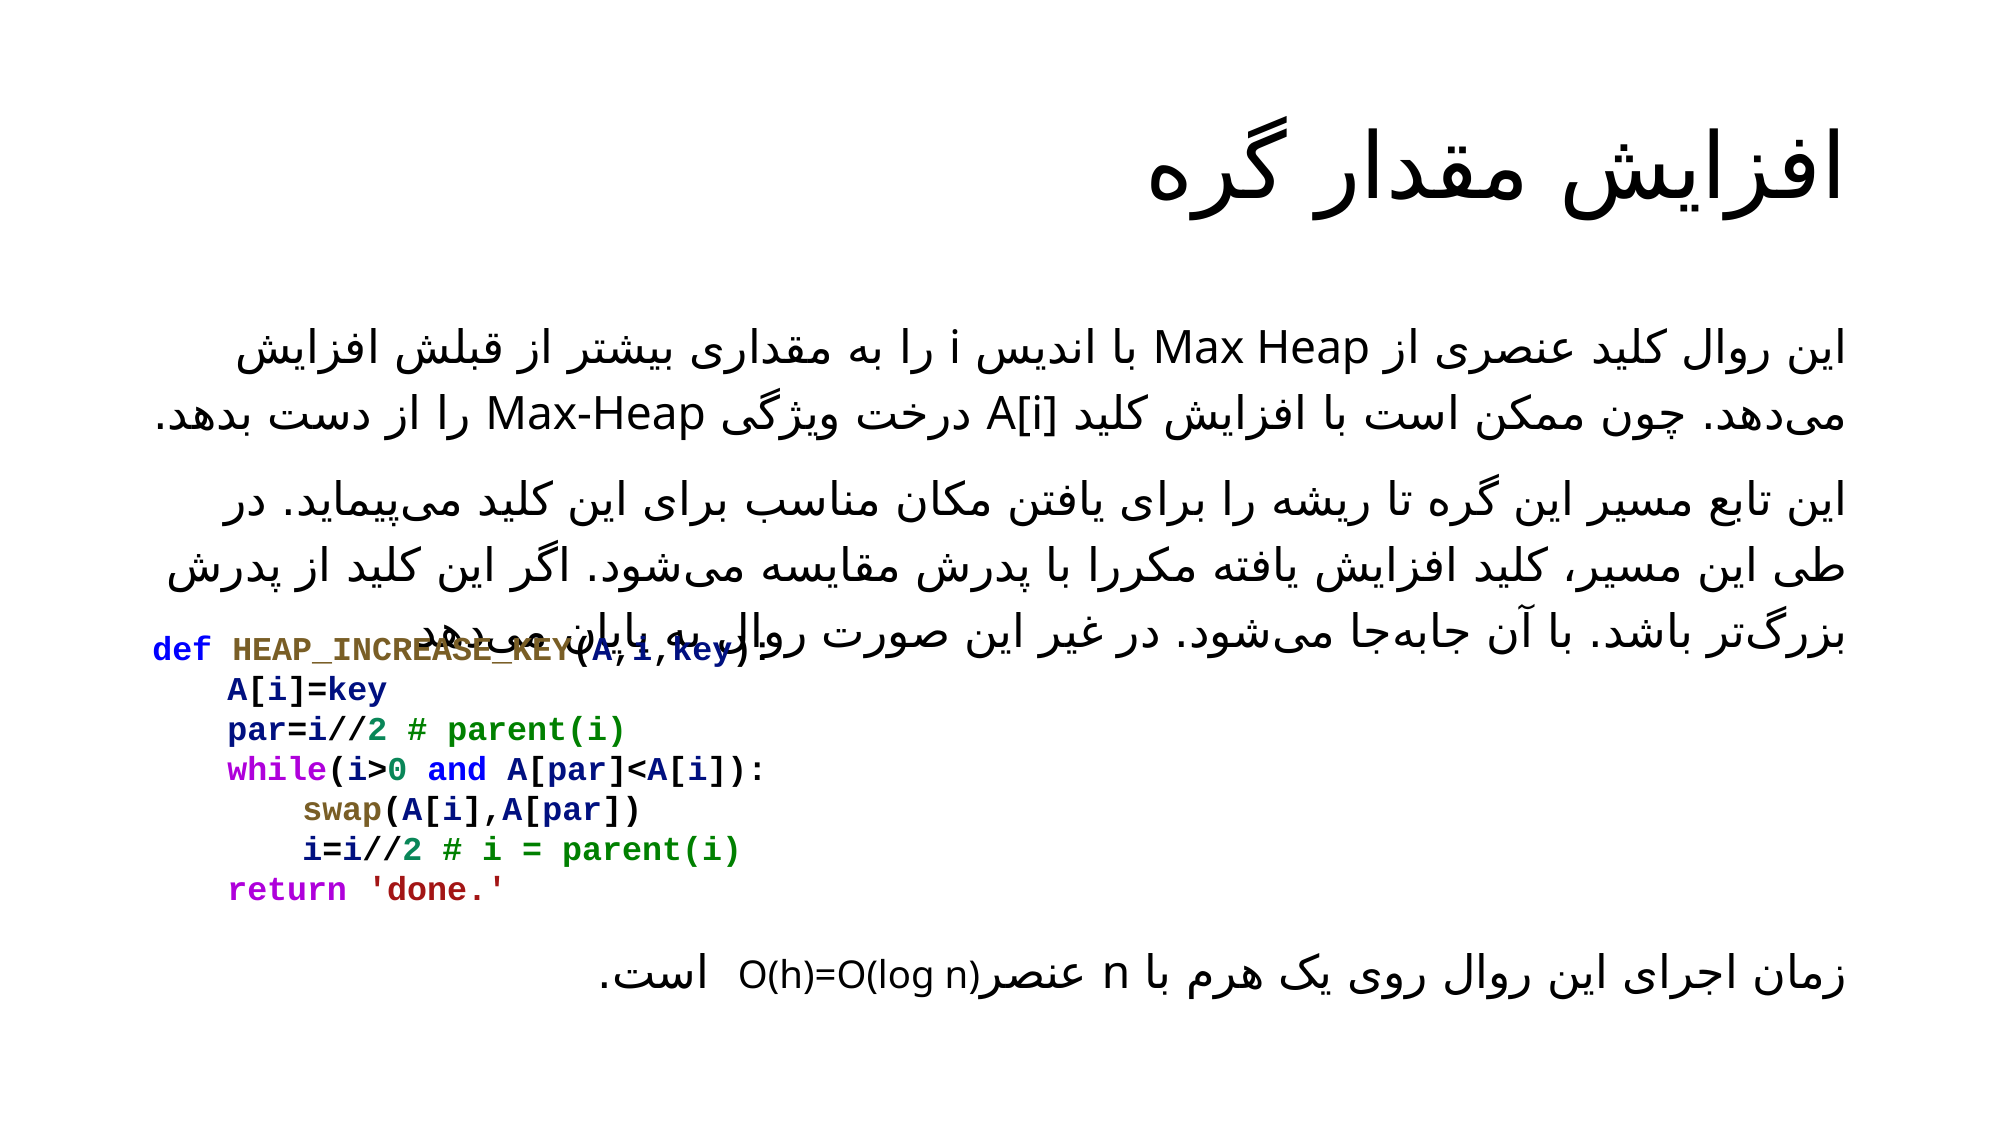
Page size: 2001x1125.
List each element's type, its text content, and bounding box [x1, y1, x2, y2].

title افزایش مقدار گره [137, 59, 1863, 278]
text_box def HEAP_INCREASE_KEY(A,i,key): A[i]=key par=i//2 # parent(i) while(i>0 and A[par]<A[i]): swap(A[i],A[par]) i=i//2 # i = parent(i) return 'done.' [137, 619, 1138, 915]
list این روال کلید عنصری از Max Heap با اندیس i را به مقداری بیشتر از قبلش افزایش می‌دهد. چون ممکن است با افزایش کلید A[i] درخت ویژگی Max-Heap را از دست بدهد. این تابع مسیر اين گره تا ريشه را برای یافتن مکان مناسب برای این کلید می‌پيماید. در طی این مسیر، کلید افزایش یافته مکررا با پدرش مقایسه می‌شود. اگر اين کلید از پدرش بزرگ‌تر باشد. با آن جابه‌جا می‌شود. در غیر این صورت روال به پایان می‌دهد. زمان اجرای اين روال روی یک هرم با n عنصرO(h)=O(log n) است. [137, 299, 1863, 1014]
